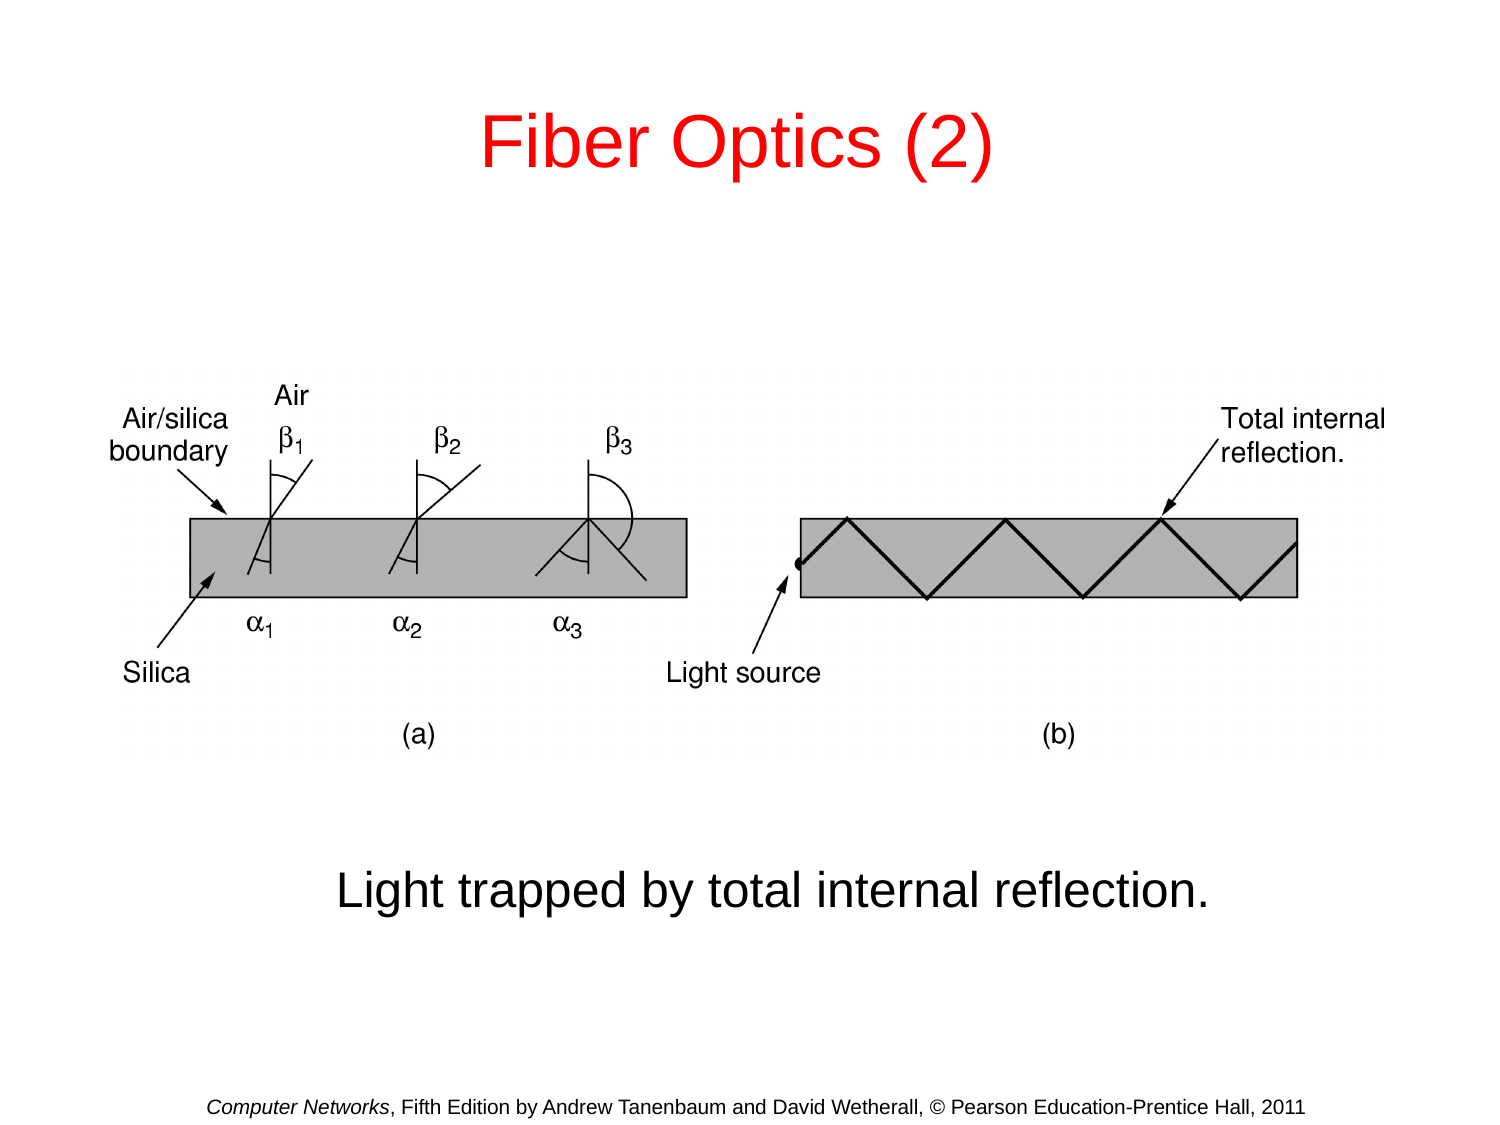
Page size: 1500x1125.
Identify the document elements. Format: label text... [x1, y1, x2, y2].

picture [109, 353, 1391, 772]
footer Computer Networks, Fifth Edition by Andrew Tanenbaum and David Wetherall, © Pearson Education-Prentice Hall, 2011 [50, 1087, 1463, 1125]
list Light trapped by total internal reflection. [46, 849, 1500, 1051]
title Fiber Optics (2) [62, 49, 1413, 226]
